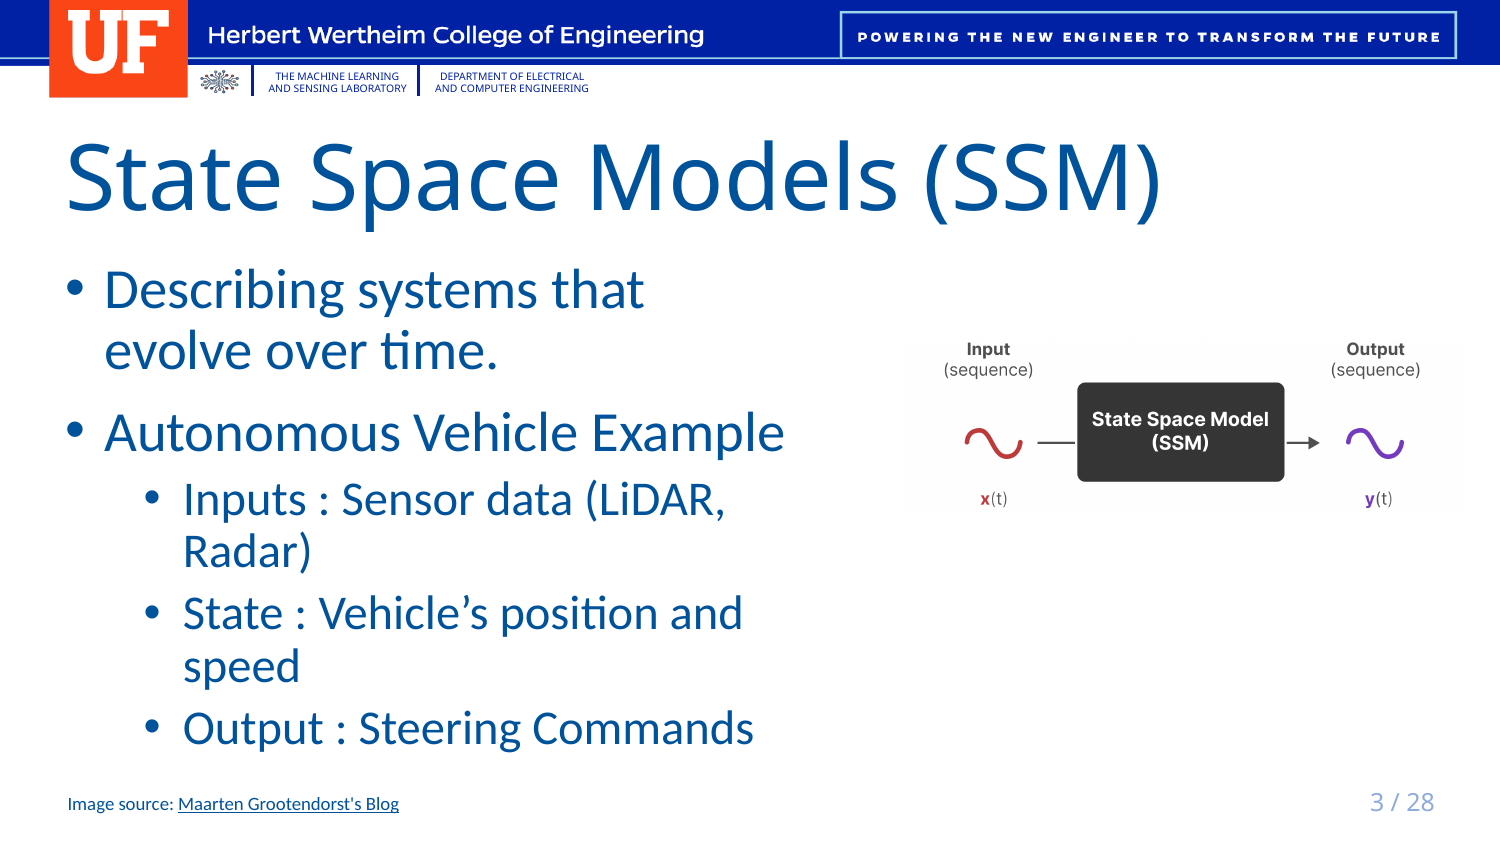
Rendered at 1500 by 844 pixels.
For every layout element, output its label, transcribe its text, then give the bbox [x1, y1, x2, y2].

slide_number 3 / 28 [1112, 781, 1450, 827]
picture [199, 70, 241, 97]
text_box Image source: Maarten Grootendorst's Blog [52, 784, 415, 822]
picture [0, 0, 1500, 98]
title State Space Models (SSM) [50, 113, 1450, 249]
picture [903, 339, 1470, 517]
